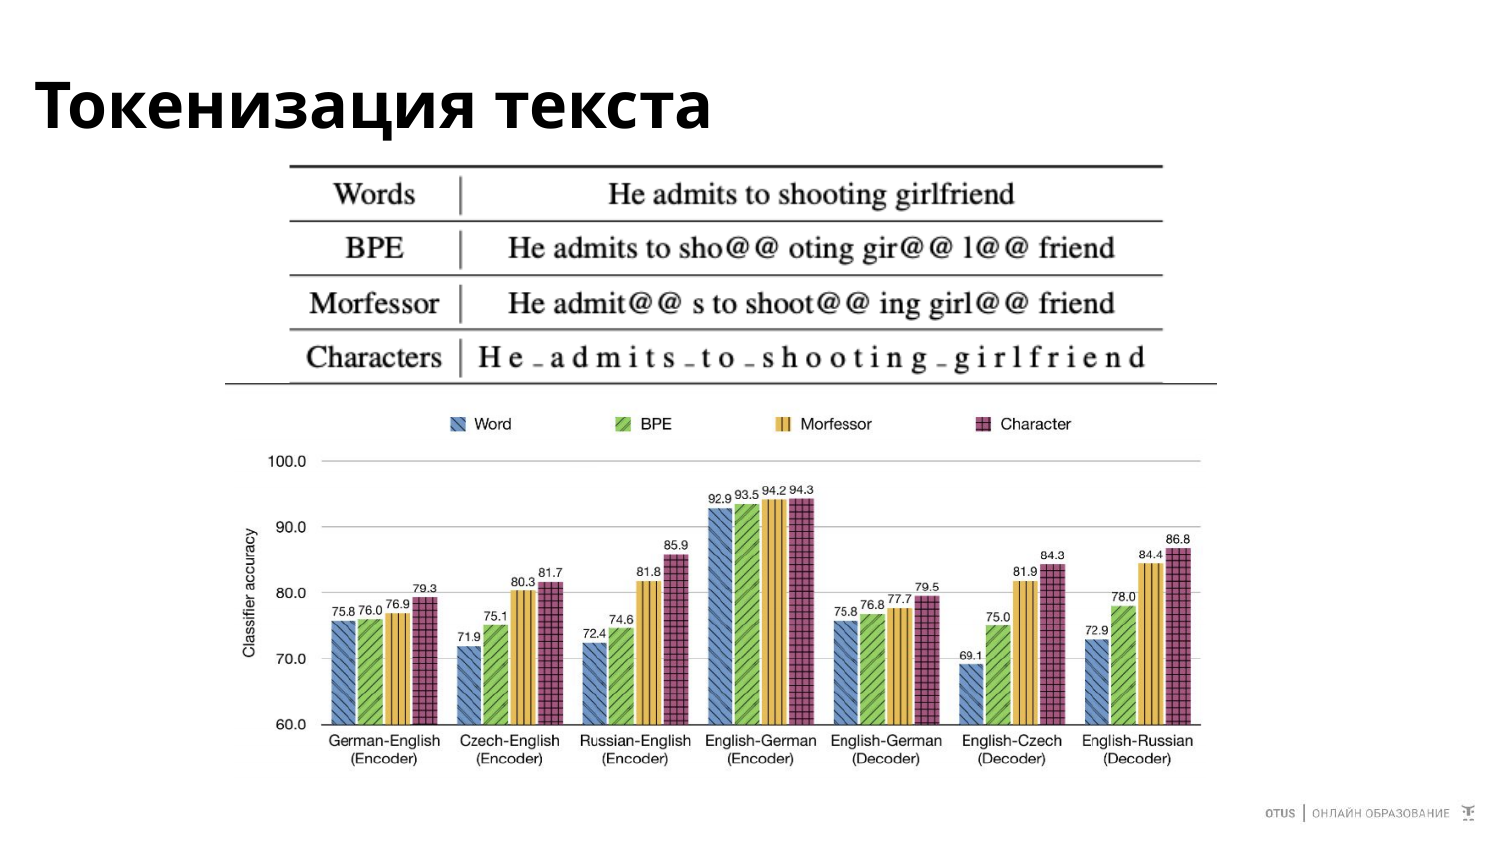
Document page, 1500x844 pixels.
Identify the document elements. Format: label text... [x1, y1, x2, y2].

title Токенизация текста [34, 63, 1466, 142]
picture [1262, 799, 1475, 825]
picture [224, 157, 1218, 797]
